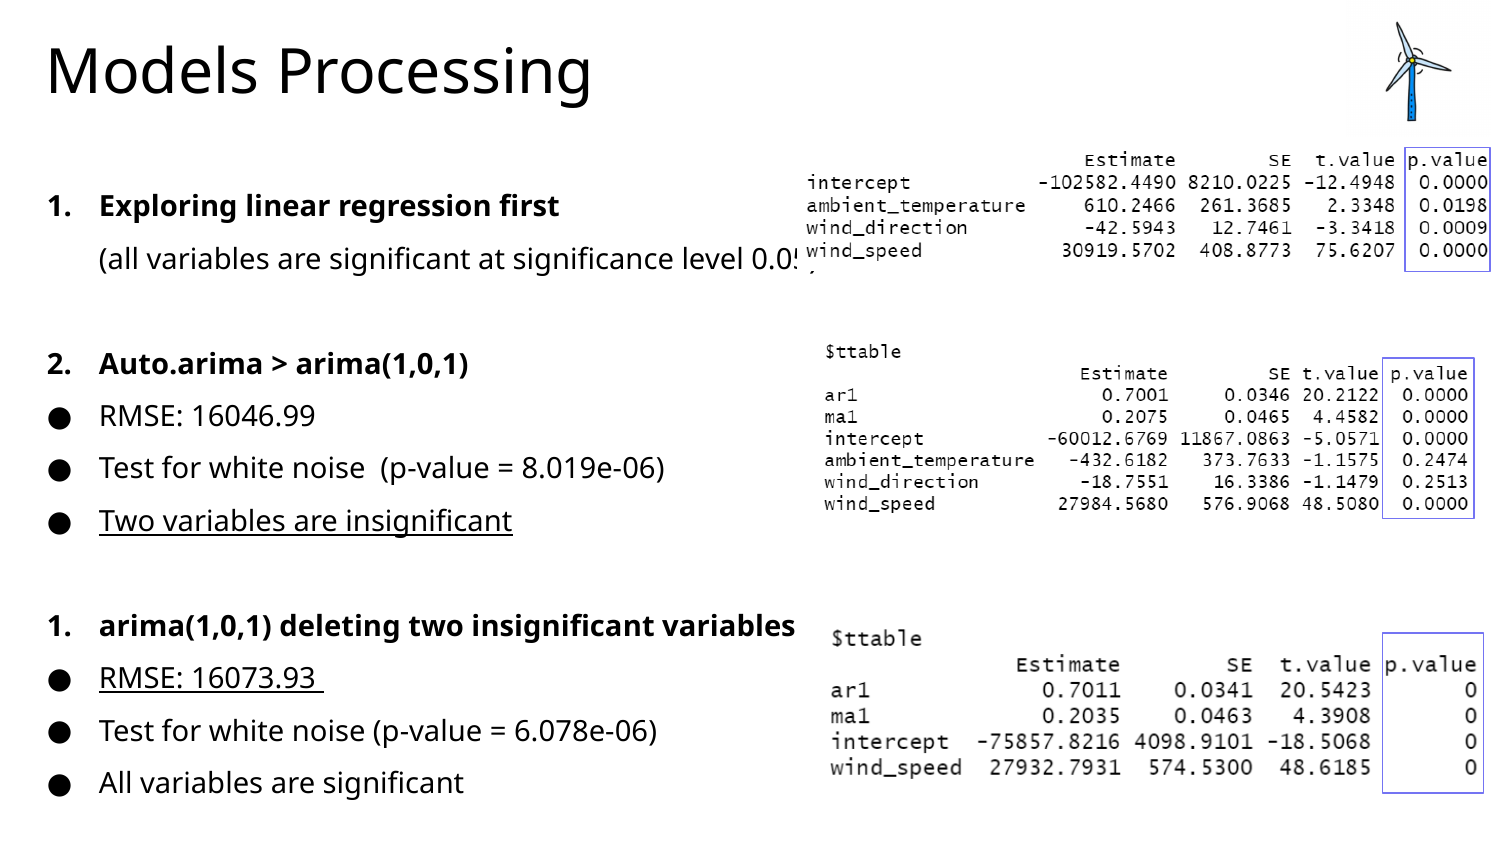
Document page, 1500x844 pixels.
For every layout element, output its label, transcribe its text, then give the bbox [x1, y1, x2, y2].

picture [797, 146, 1500, 271]
text_box Exploring linear regression first (all variables are significant at significance level 0.05) Auto.arima > arima(1,0,1) RMSE: 16046.99 Test for white noise (p-value = 8.019e-06) Two variables are insignificant arima(1,0,1) deleting two insignificant variables RMSE: 16073.93 Test for white noise (p-value = 6.078e-06) All variables are significant [8, 155, 843, 844]
picture [821, 617, 1496, 783]
picture [821, 340, 1477, 519]
picture [1346, 0, 1491, 137]
title Models Processing [45, 28, 958, 108]
